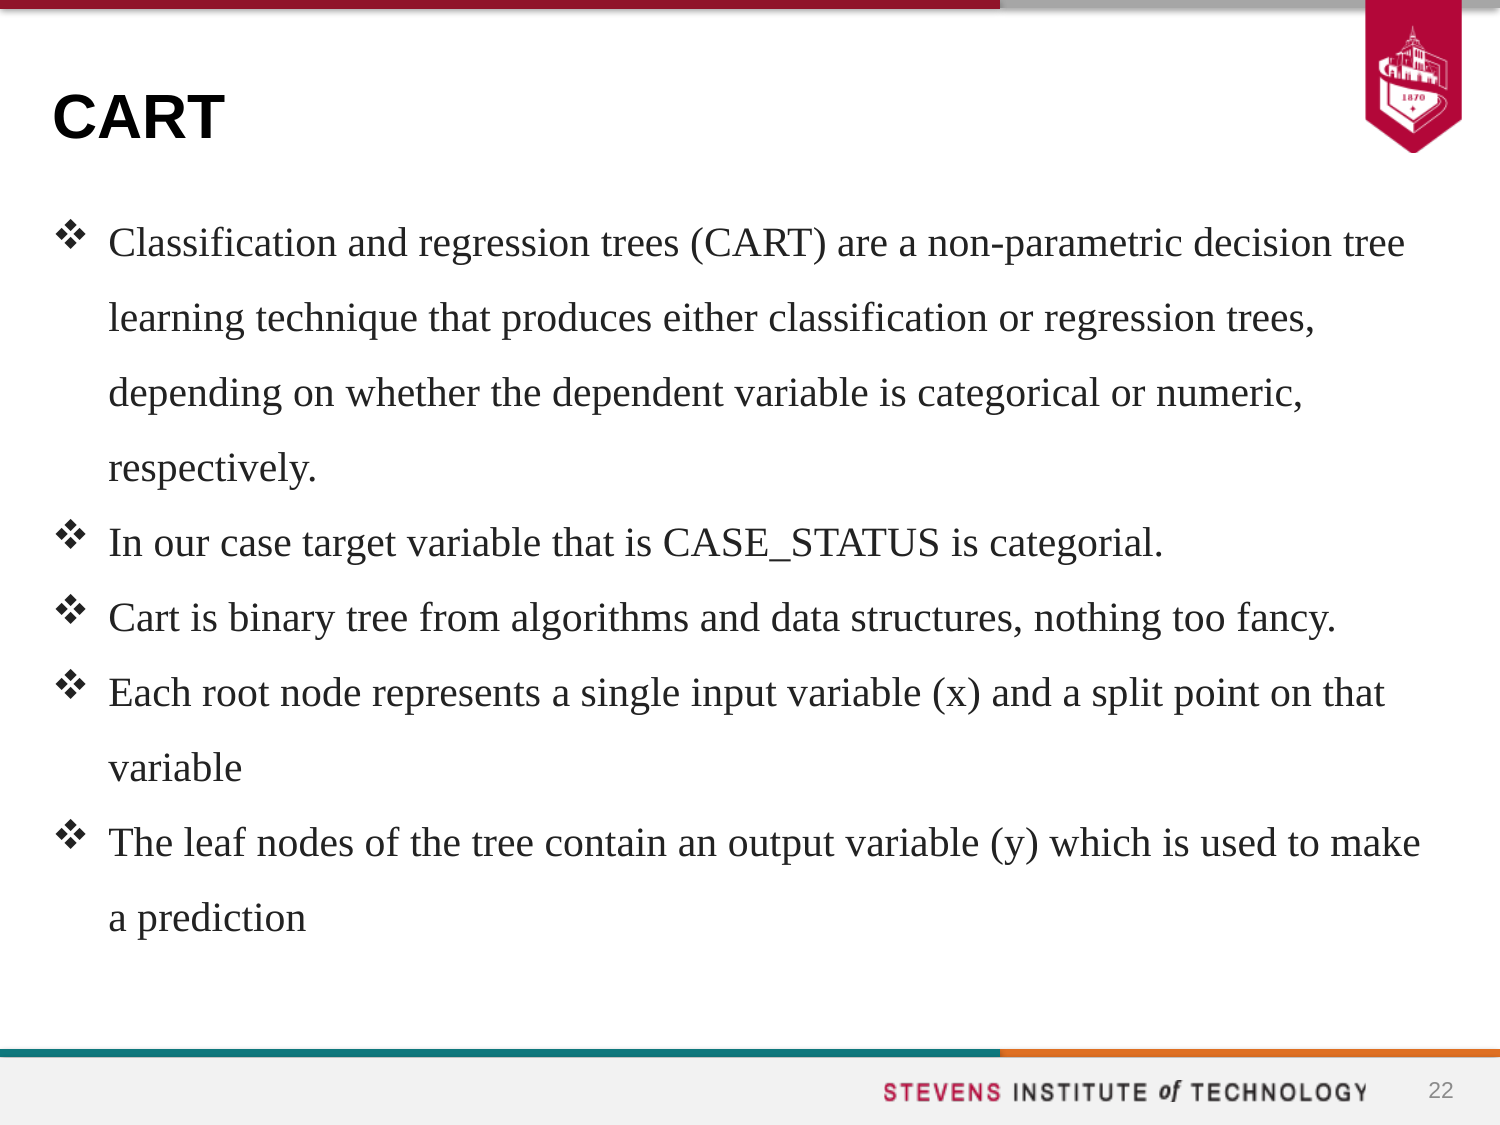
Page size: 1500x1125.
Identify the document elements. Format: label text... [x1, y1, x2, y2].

slide_number 22 [1401, 1059, 1481, 1120]
title CART [37, 68, 1236, 157]
list Classification and regression trees (CART) are a non-parametric decision tree learning technique that produces either classification or regression trees, depending on whether the dependent variable is categorical or numeric, respectively. In our case target variable that is CASE_STATUS is categorial. Cart is binary tree from algorithms and data structures, nothing too fancy. Each root node represents a single input variable (x) and a split point on that variable The leaf nodes of the tree contain an output variable (y) which is used to make a prediction [37, 182, 1463, 1000]
